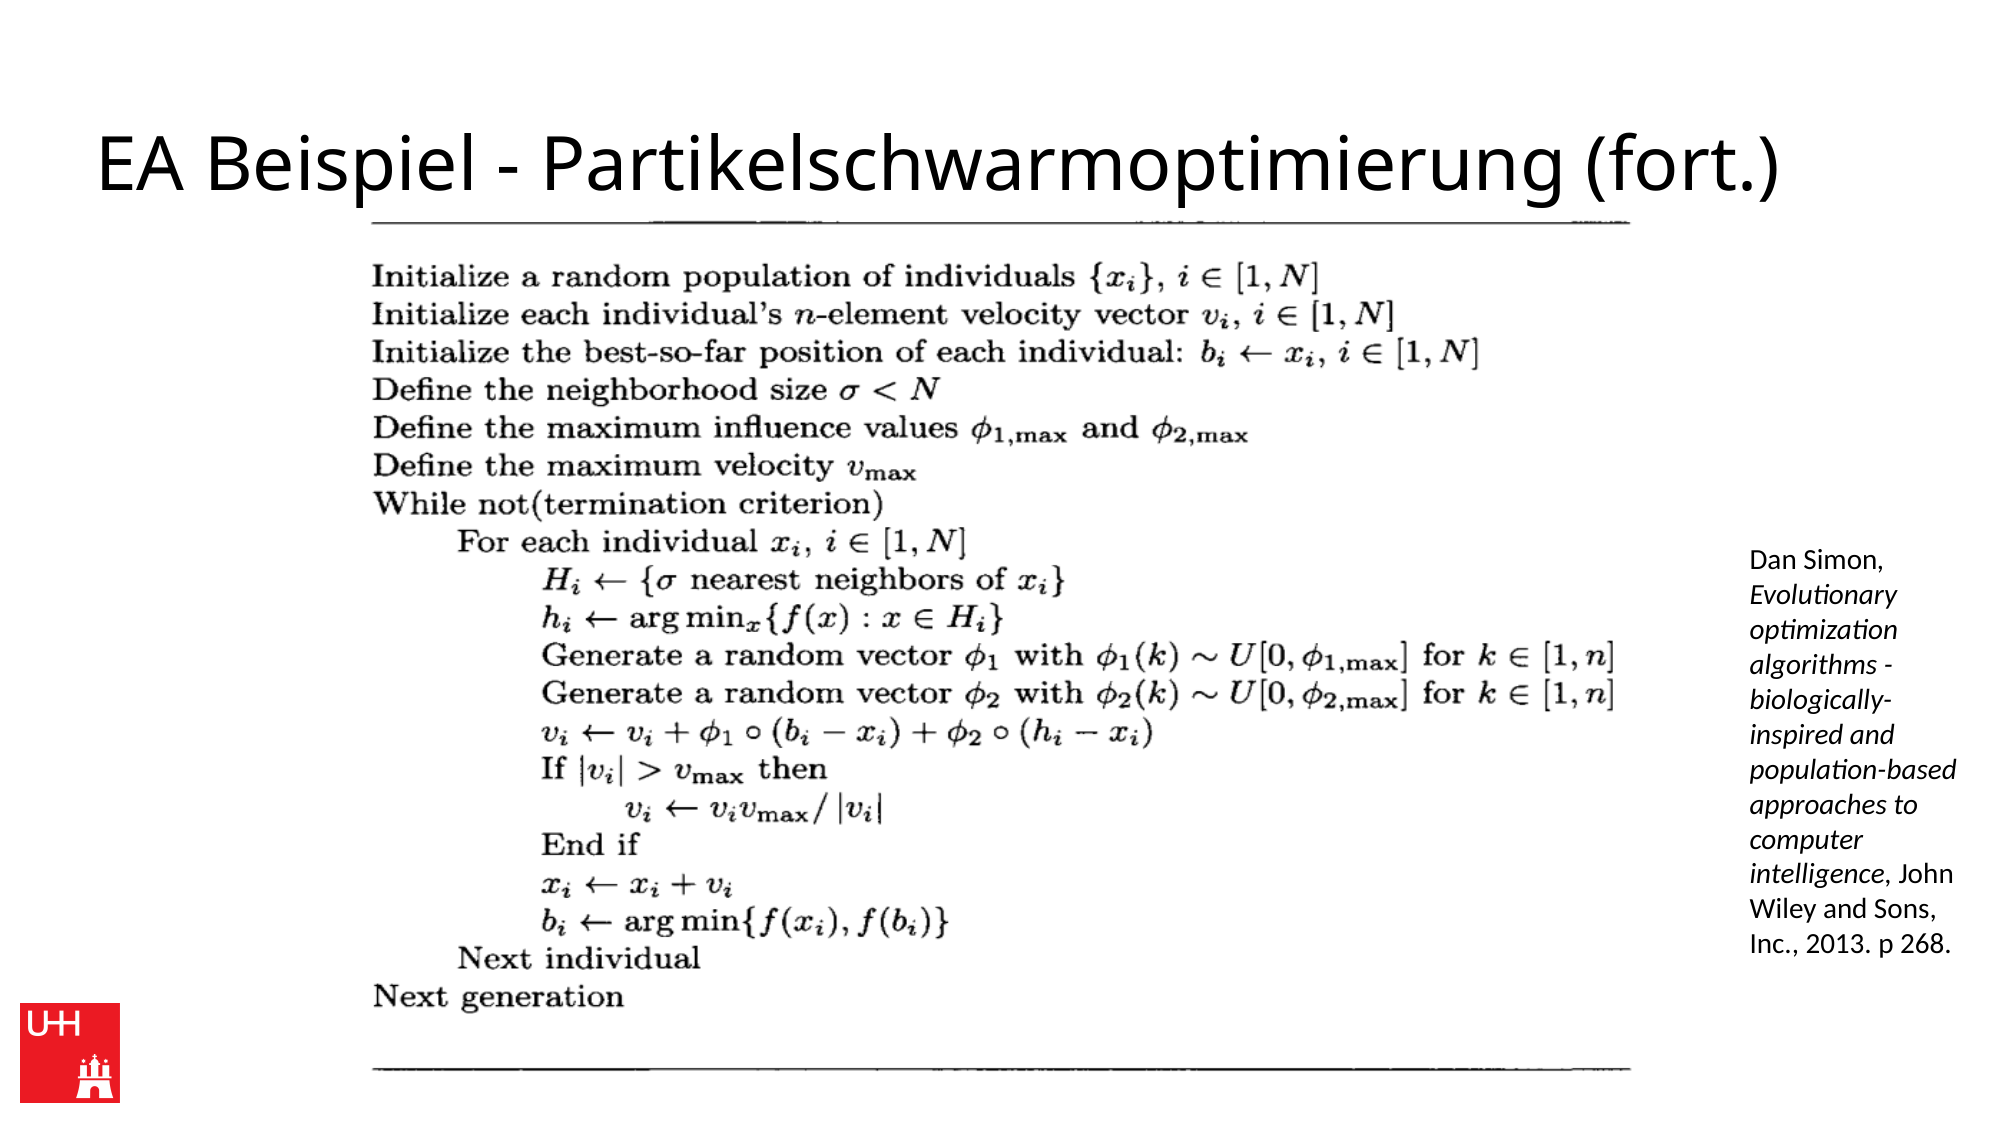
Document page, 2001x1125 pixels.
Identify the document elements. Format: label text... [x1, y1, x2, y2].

slide_number [1412, 1042, 1863, 1103]
picture [357, 216, 1643, 1078]
picture [20, 1003, 120, 1103]
text_box Dan Simon, Evolutionary optimization algorithms - biologically-inspired and population-based approaches to computer intelligence, John Wiley and Sons, Inc., 2013. p 268. [1734, 532, 1986, 968]
title EA Beispiel - Partikelschwarmoptimierung (fort.) [80, 57, 1920, 276]
